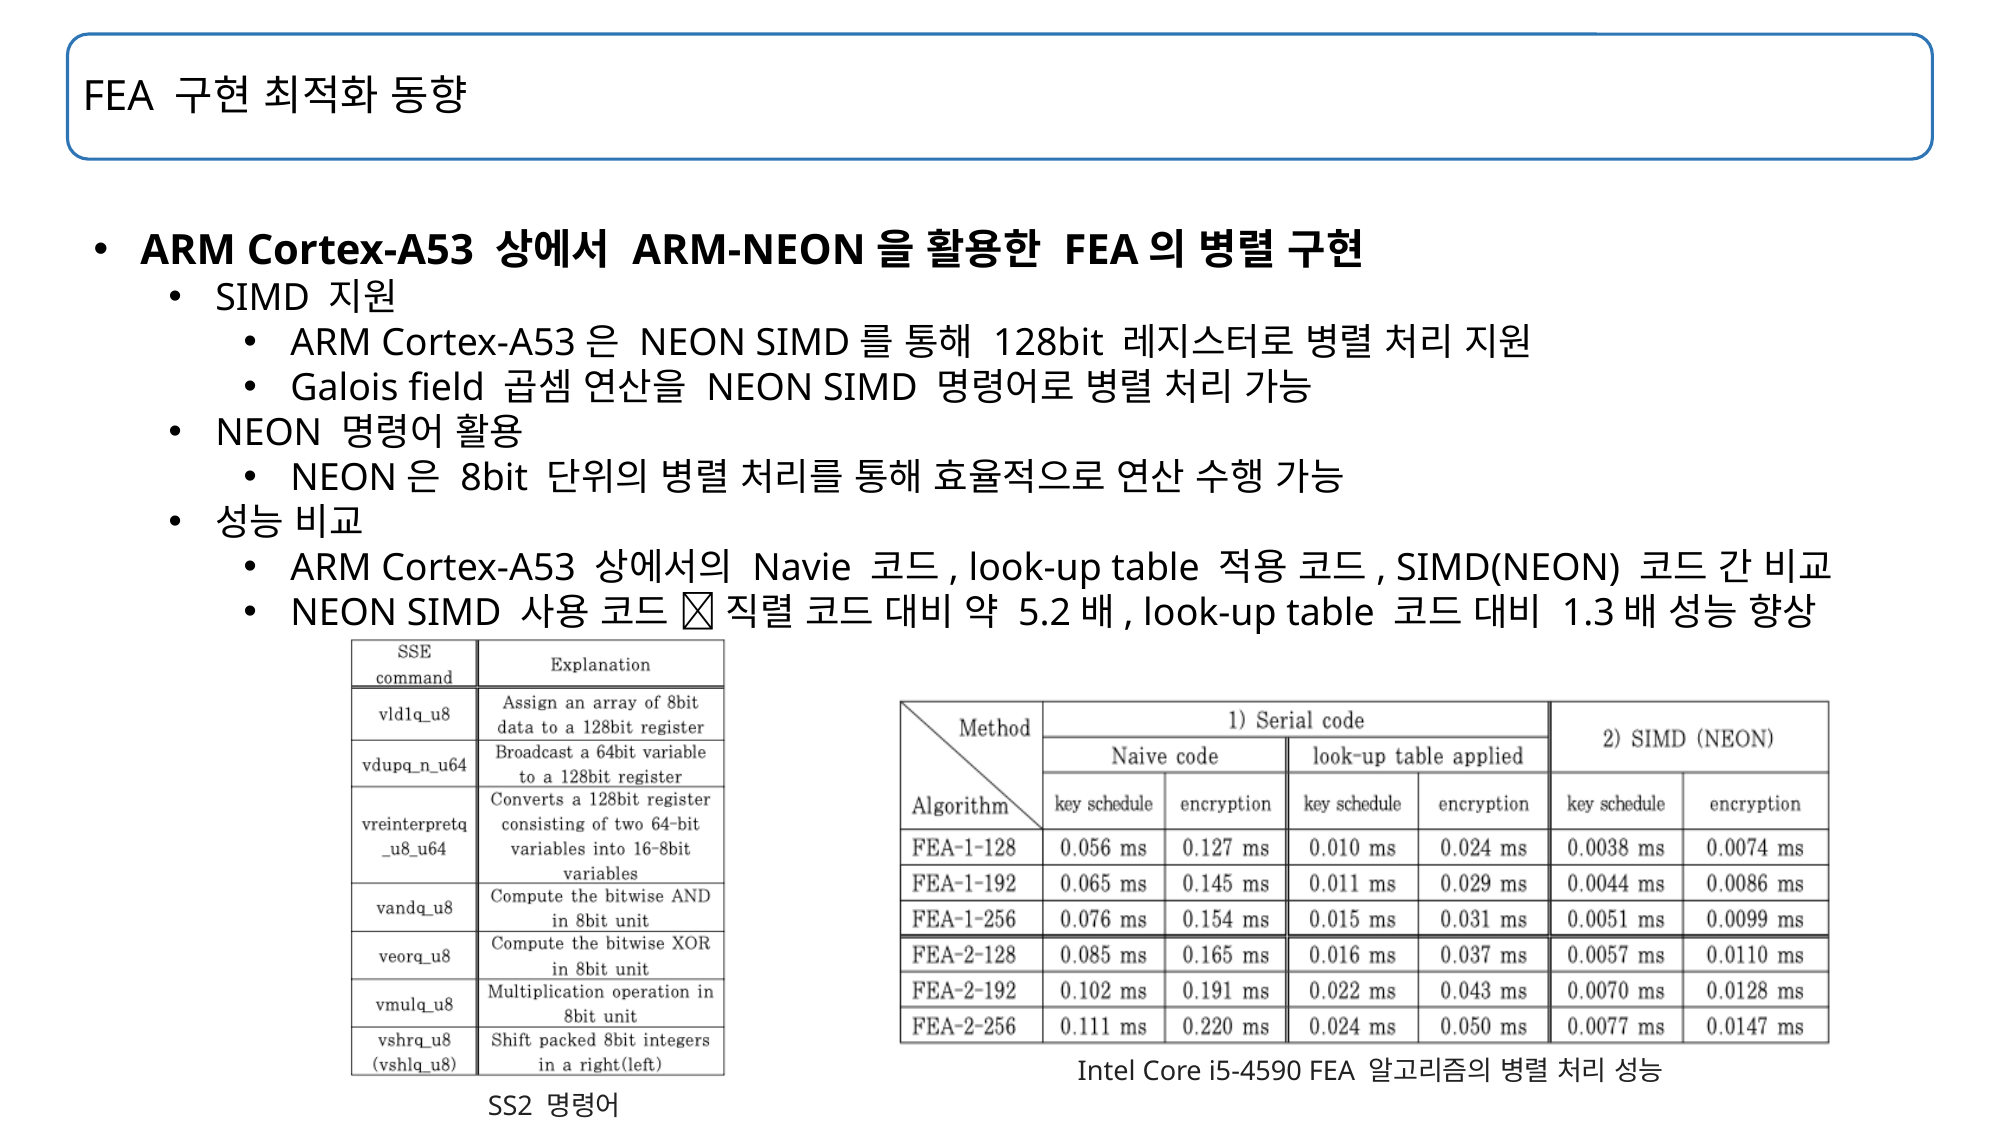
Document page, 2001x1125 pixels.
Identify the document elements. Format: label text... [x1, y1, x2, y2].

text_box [344, 630, 734, 1125]
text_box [893, 695, 1848, 1094]
text_box FEA 구현 최적화 동향 [67, 34, 1933, 160]
text_box ARM Cortex-A53 상에서 ARM-NEON을 활용한 FEA의 병렬 구현 SIMD 지원 ARM Cortex-A53은 NEON SIMD를 통해 128bit 레지스터로 병렬 처리 지원 Galois field 곱셈 연산을 NEON SIMD 명령어로 병렬 처리 가능 NEON 명령어 활용 NEON은 8bit 단위의 병렬 처리를 통해 효율적으로 연산 수행 가능 성능 비교 ARM Cortex-A53 상에서의 Navie 코드, look-up table 적용 코드, SIMD(NEON) 코드 간 비교 NEON SIMD 사용 코드  직렬 코드 대비 약 5.2배, look-up table 코드 대비 1.3배 성능 향상 [78, 190, 2000, 641]
